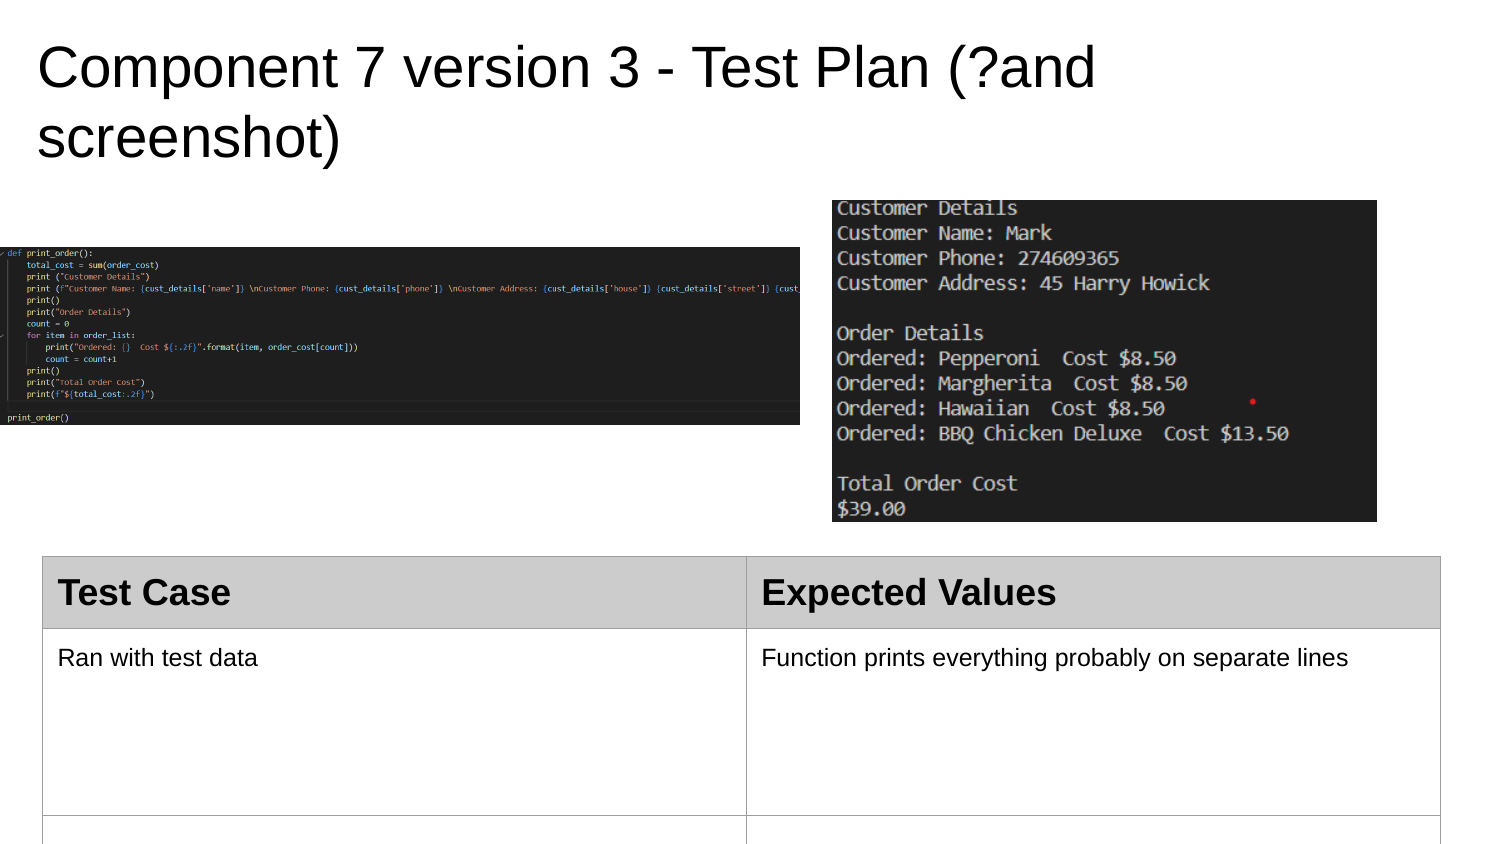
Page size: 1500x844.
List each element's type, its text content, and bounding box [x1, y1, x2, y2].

table_cell Ran with test data [43, 629, 746, 815]
title Component 7 version 3 - Test Plan (?and screenshot) [22, 14, 1420, 201]
table_cell Function prints everything probably on separate lines [747, 629, 1440, 815]
picture [0, 246, 801, 425]
table_cell [43, 816, 746, 844]
picture [832, 199, 1377, 522]
table_header Test Case [43, 557, 746, 628]
table_cell [747, 816, 1440, 844]
table_header Expected Values [747, 557, 1440, 628]
